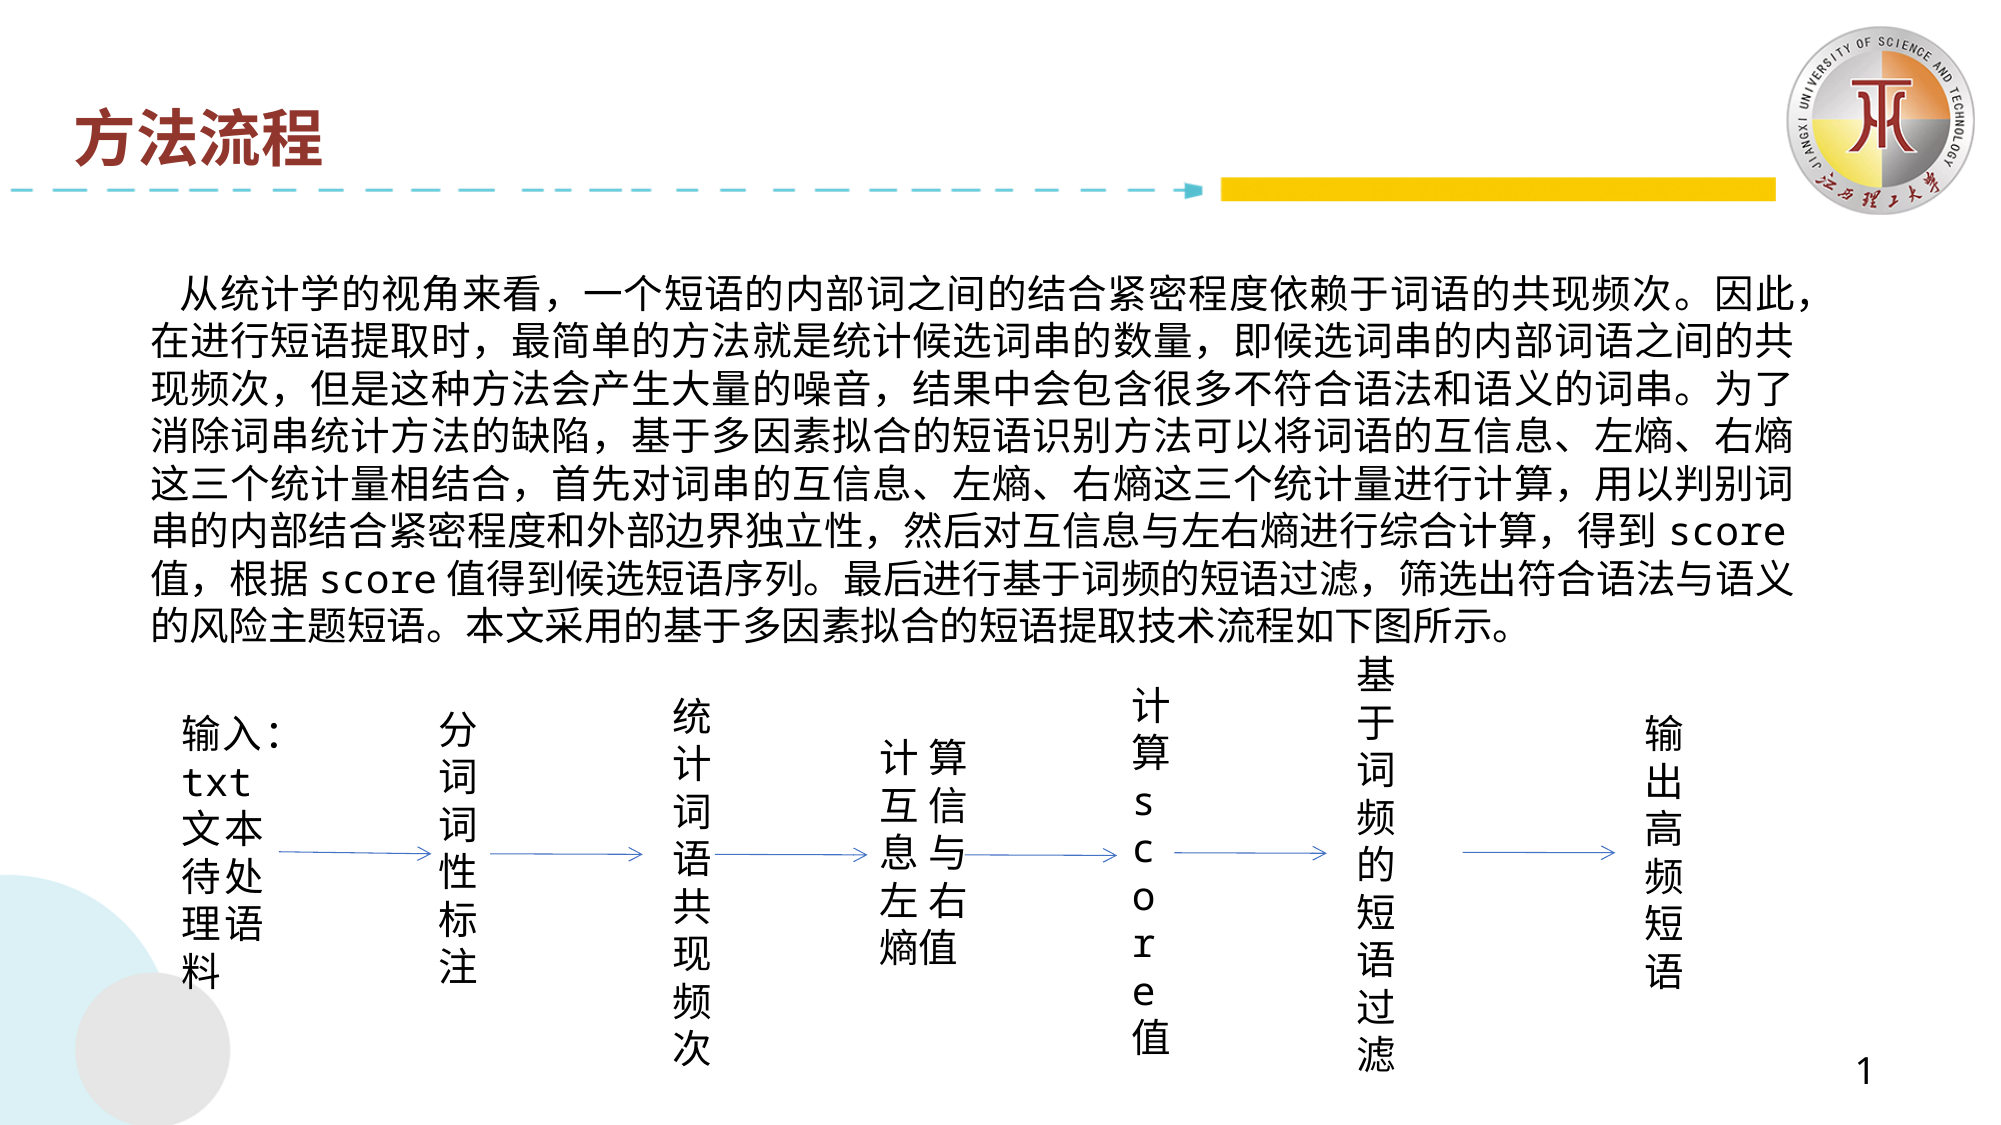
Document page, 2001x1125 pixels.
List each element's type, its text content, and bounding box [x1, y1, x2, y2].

text_box 计算score值 [1117, 673, 1175, 1068]
picture [0, 0, 2001, 1125]
text_box 计算互信息与左右熵值 [864, 725, 983, 979]
text_box 方法流程 [59, 91, 453, 182]
text_box 输出 高频短语 [1630, 701, 1688, 1002]
text_box 输入：txt文本待处理语料 [166, 701, 279, 1002]
text_box 分词 词性标注 [424, 697, 482, 997]
text_box 统计词语共现频次 [657, 684, 715, 1080]
text_box 基于词频的短语过滤 [1341, 642, 1399, 1085]
text_box 1 [1839, 1039, 1959, 1100]
text_box 从统计学的视角来看，一个短语的内部词之间的结合紧密程度依赖于词语的共现频次。因此，在进行短语提取时，最简单的方法就是统计候选词串的数量，即候选词串的内部词语之间的共现频次，但是这种方法会产生大量的噪音，结果中会包含很多不符合语法和语义的词串。为了消除词串统计方法的缺陷，基于多因素拟合的短语识别方法可以将词语的互信息、左熵、右熵这三个统计量相结合，首先对词串的互信息、左熵、右熵这三个统计量进行计算，用以判别词串的内部结合紧密程度和外部边界独立性，然后对互信息与左右熵进行综合计算，得到score值，根据score值得到候选短语序列。最后进行基于词频的短语过滤，筛选出符合语法与语义的风险主题短语。本文采用的基于多因素拟合的短语提取技术流程如下图所示。 [135, 261, 1811, 656]
